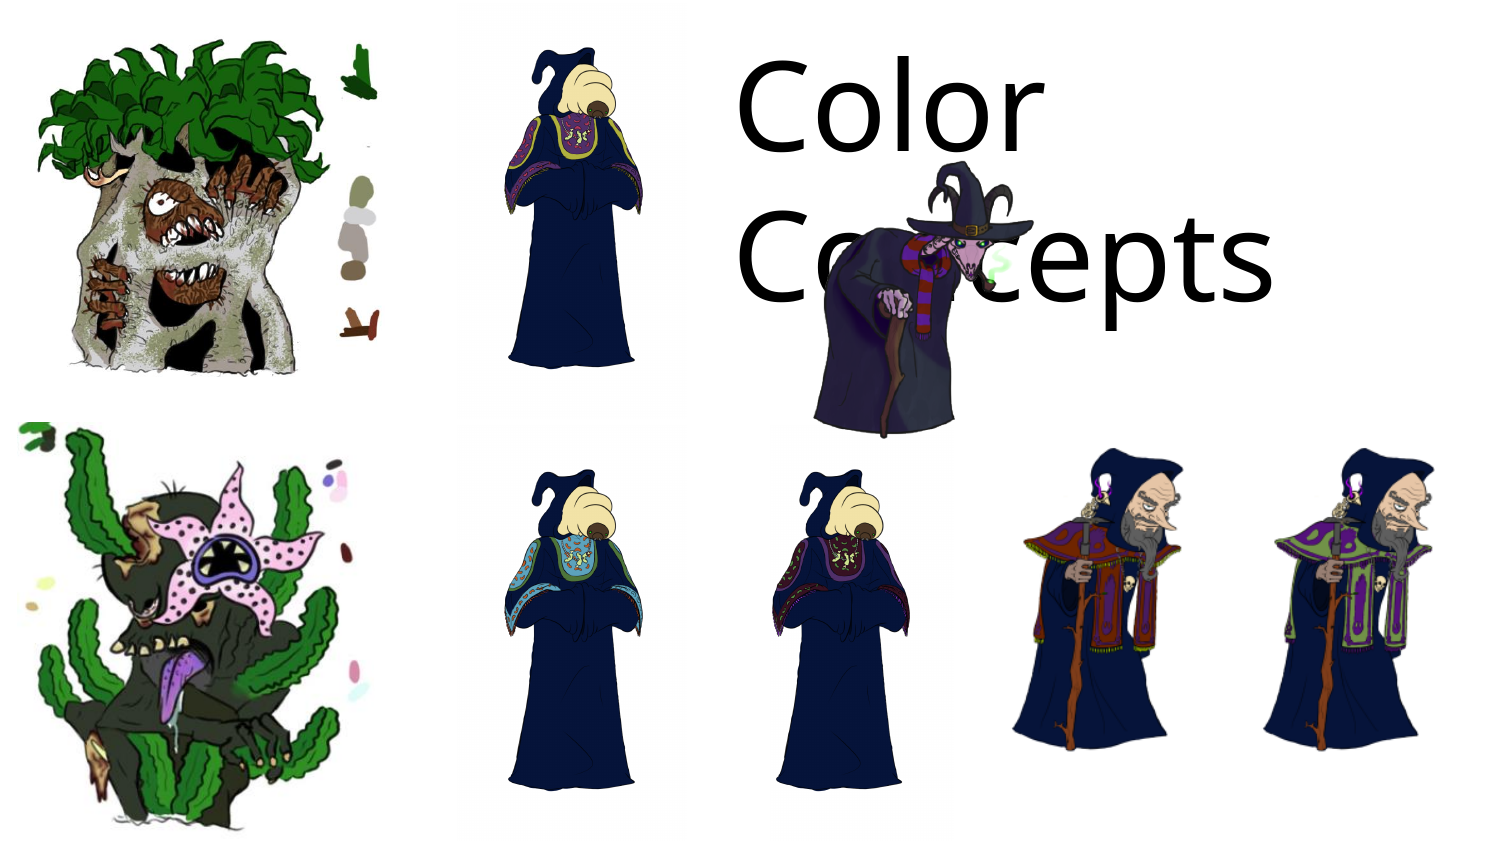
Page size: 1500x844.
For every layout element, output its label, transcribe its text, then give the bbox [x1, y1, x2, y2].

picture [0, 0, 386, 844]
picture [457, 2, 687, 419]
picture [769, 143, 1500, 841]
picture [457, 424, 687, 841]
text_box Color Concepts [717, 11, 1500, 152]
